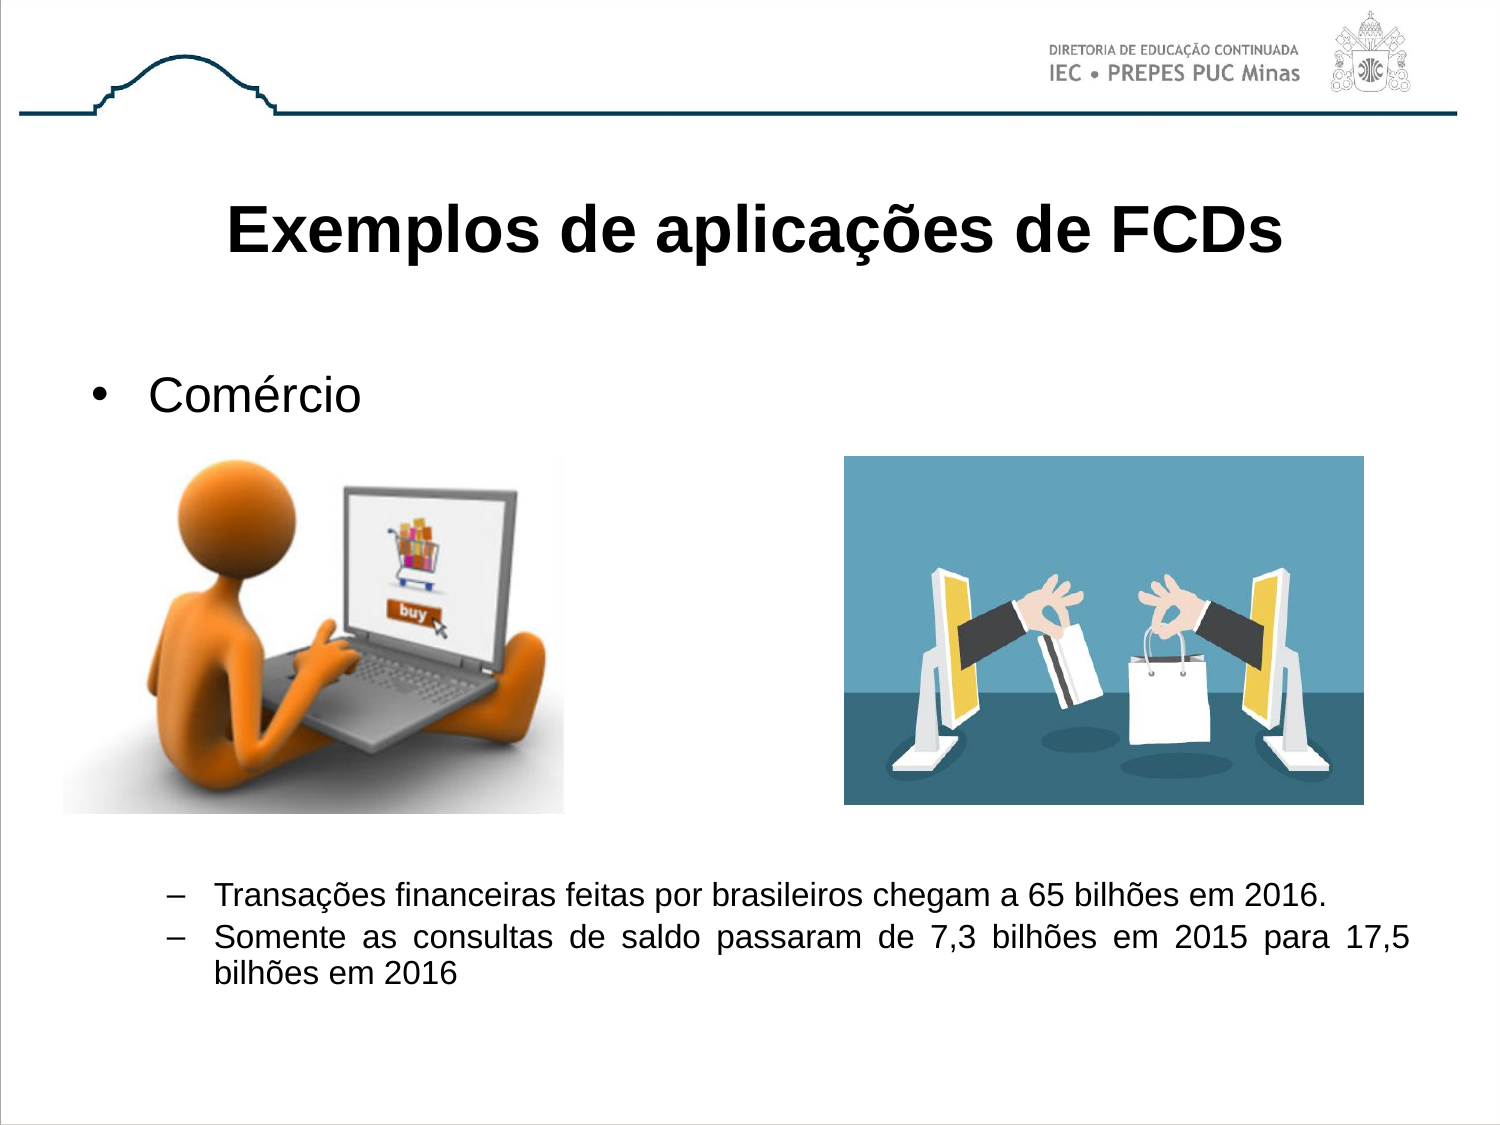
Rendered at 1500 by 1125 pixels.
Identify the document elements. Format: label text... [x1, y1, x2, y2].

picture [0, 0, 1500, 1125]
list Comércio Transações financeiras feitas por brasileiros chegam a 65 bilhões em 2016. Somente as consultas de saldo passaram de 7,3 bilhões em 2015 para 17,5 bilhões em 2016 [76, 361, 1427, 1000]
title Exemplos de aplicações de FCDs [64, 148, 1447, 303]
